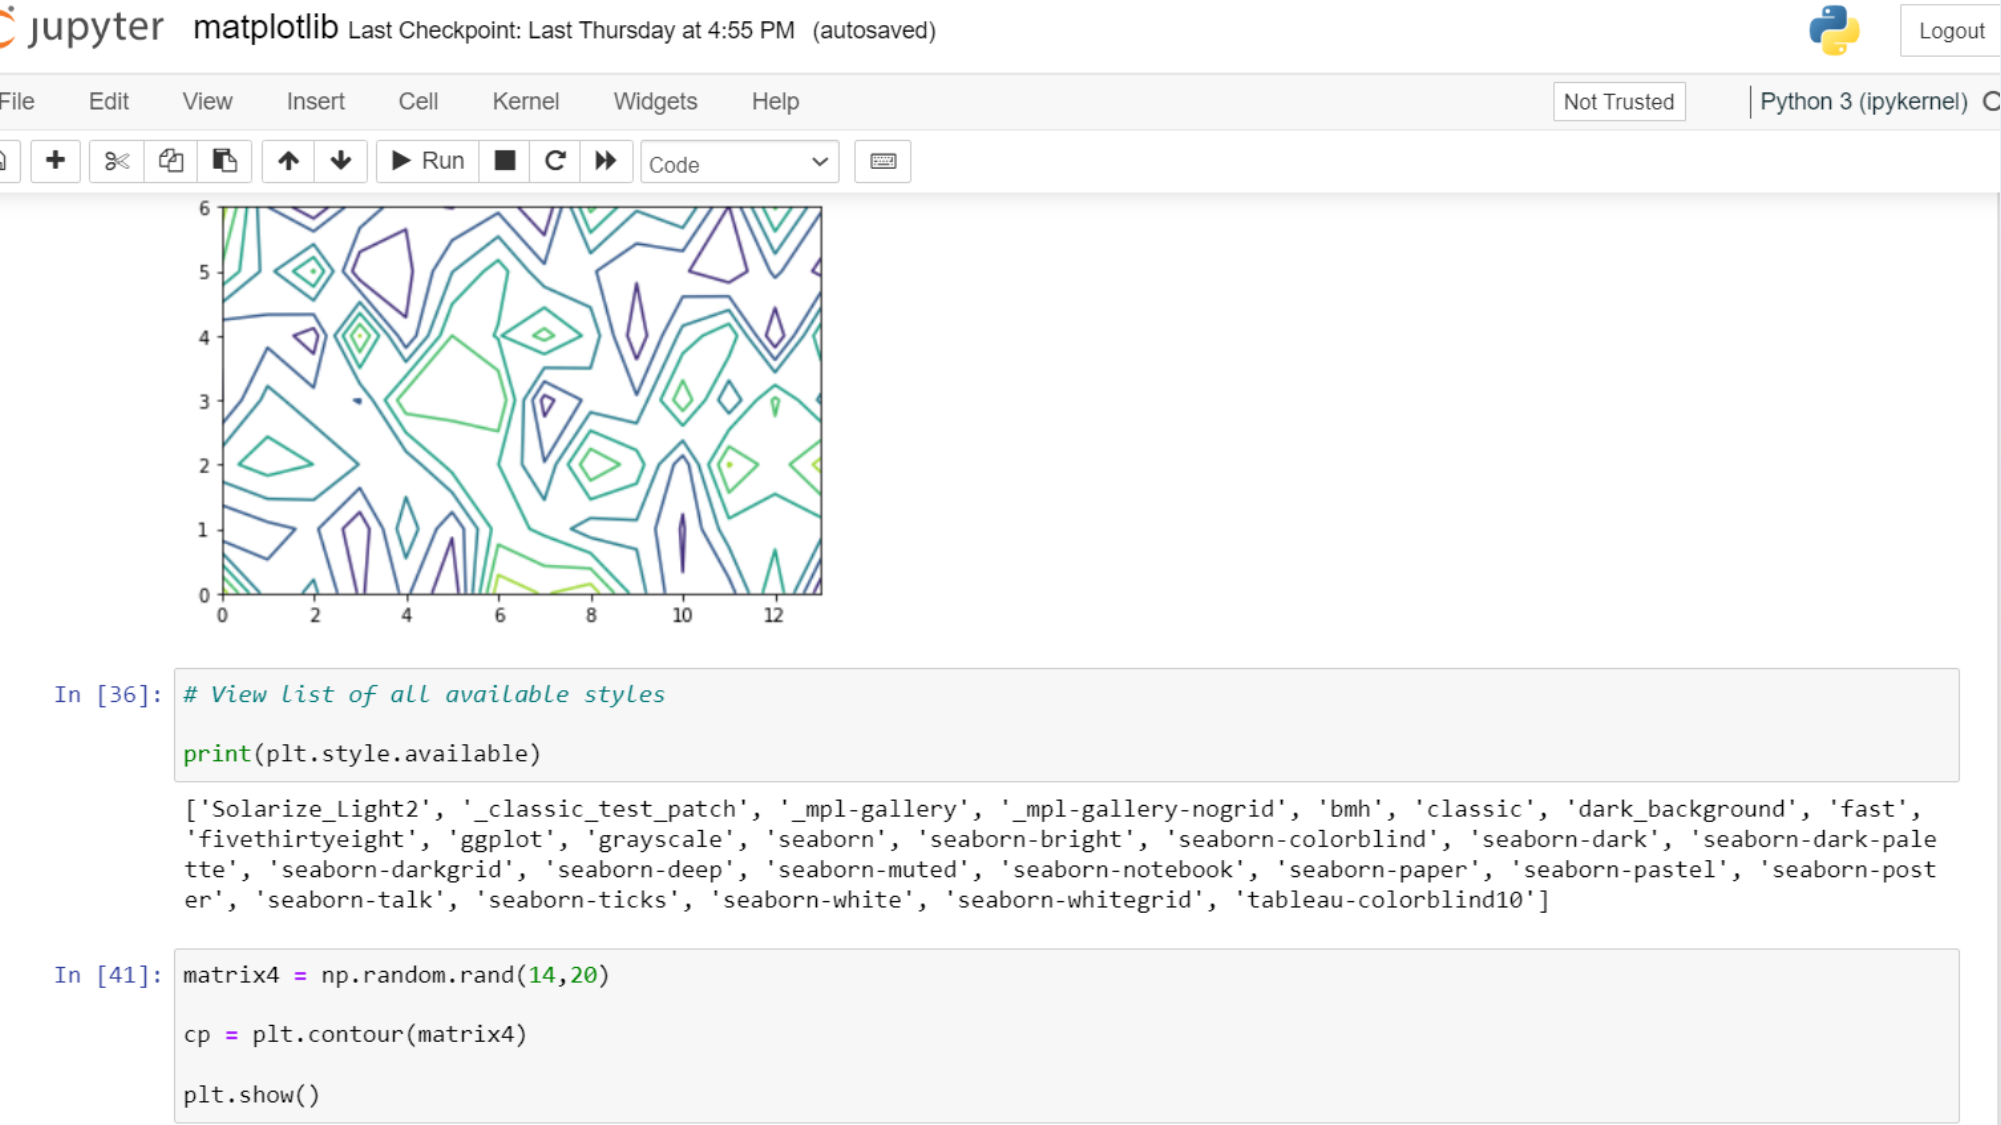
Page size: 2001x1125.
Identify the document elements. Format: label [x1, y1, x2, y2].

list [0, 0, 2000, 1125]
